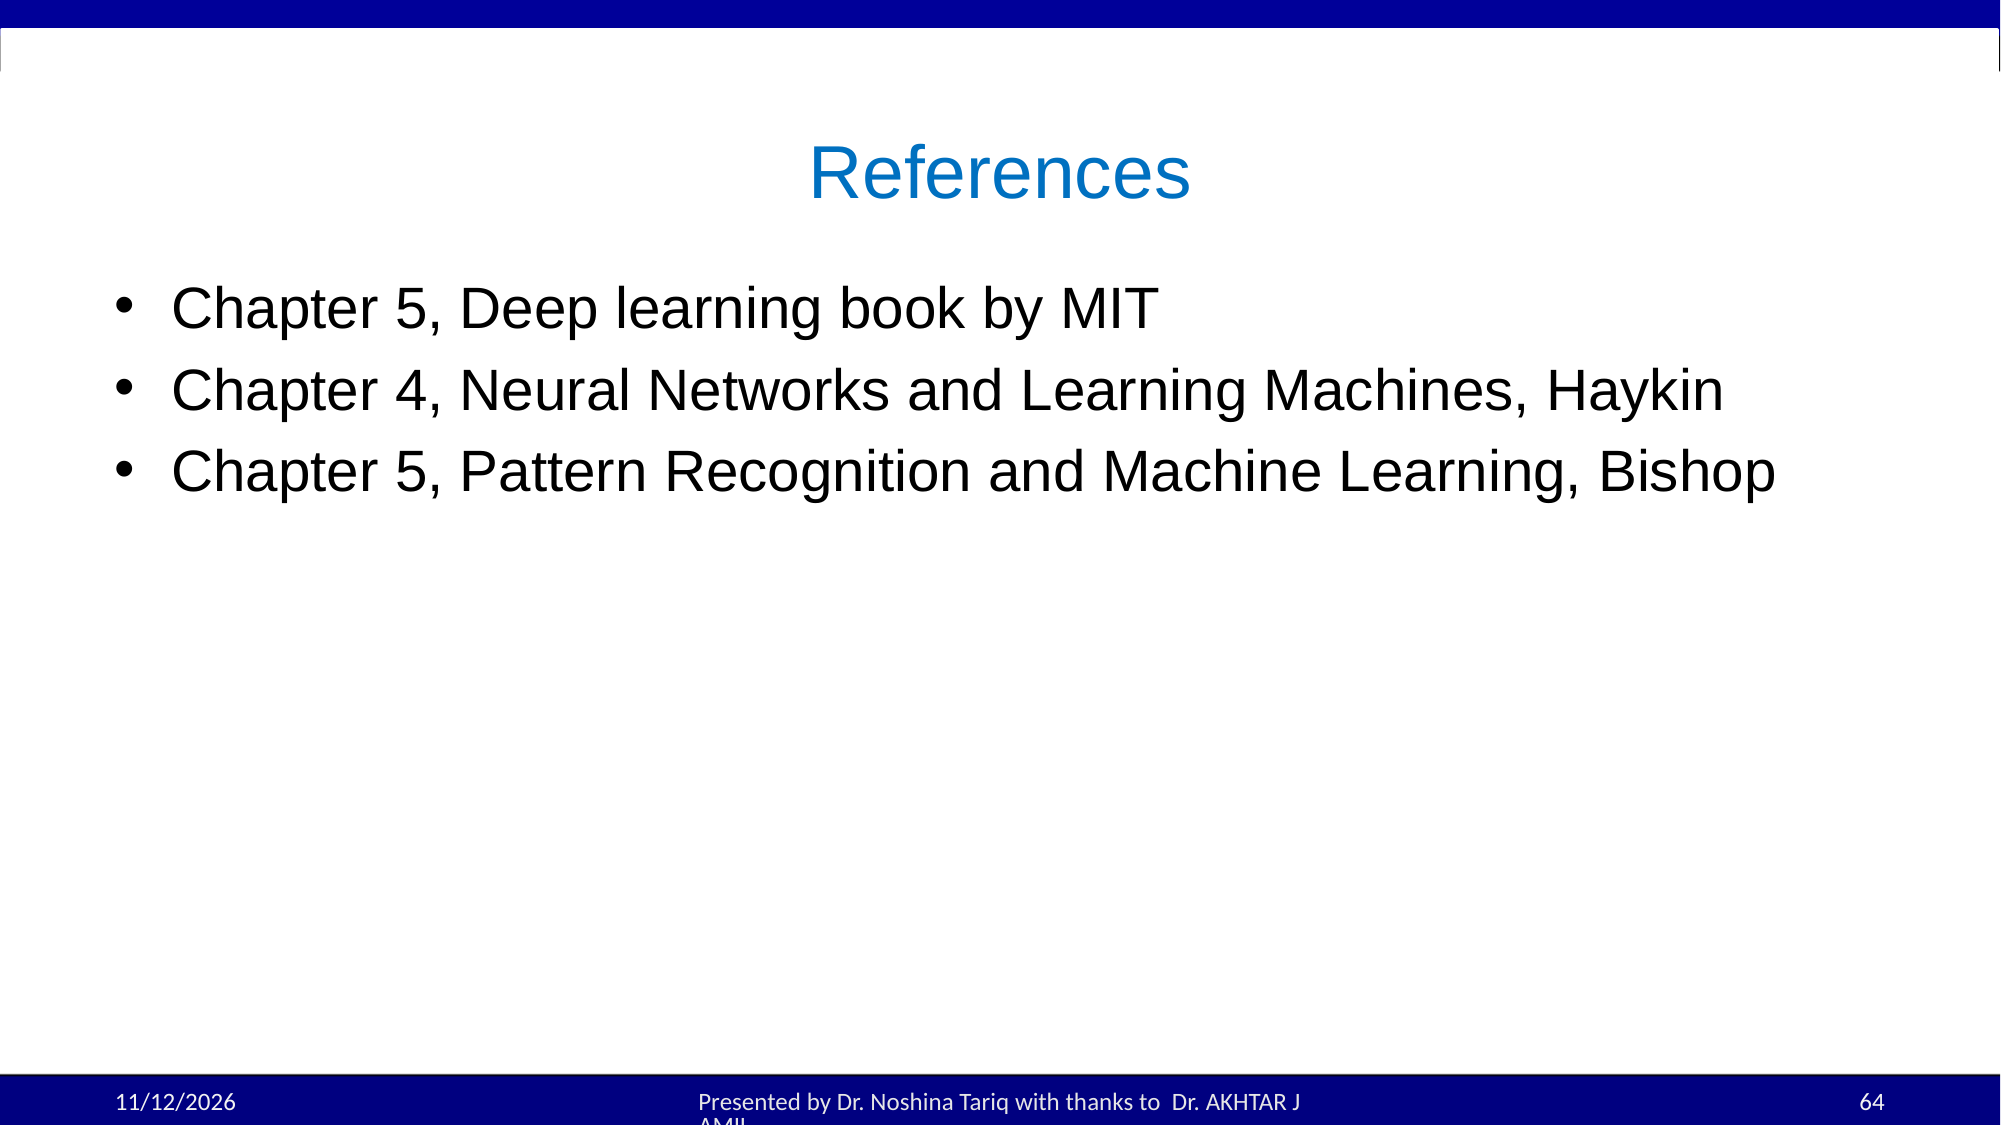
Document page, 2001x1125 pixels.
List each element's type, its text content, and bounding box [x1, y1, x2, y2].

picture [0, 0, 2001, 1125]
slide_number 11-Sep-25 [99, 1062, 567, 1125]
slide_number 64 [1433, 1062, 1900, 1125]
list Chapter 5, Deep learning book by MIT Chapter 4, Neural Networks and Learning Machines, Haykin Chapter 5, Pattern Recognition and Machine Learning, Bishop [99, 262, 1900, 1005]
footer Presented by Dr. Noshina Tariq with thanks to Dr. AKHTAR JAMIL [683, 1062, 1317, 1125]
title References [99, 99, 1900, 238]
